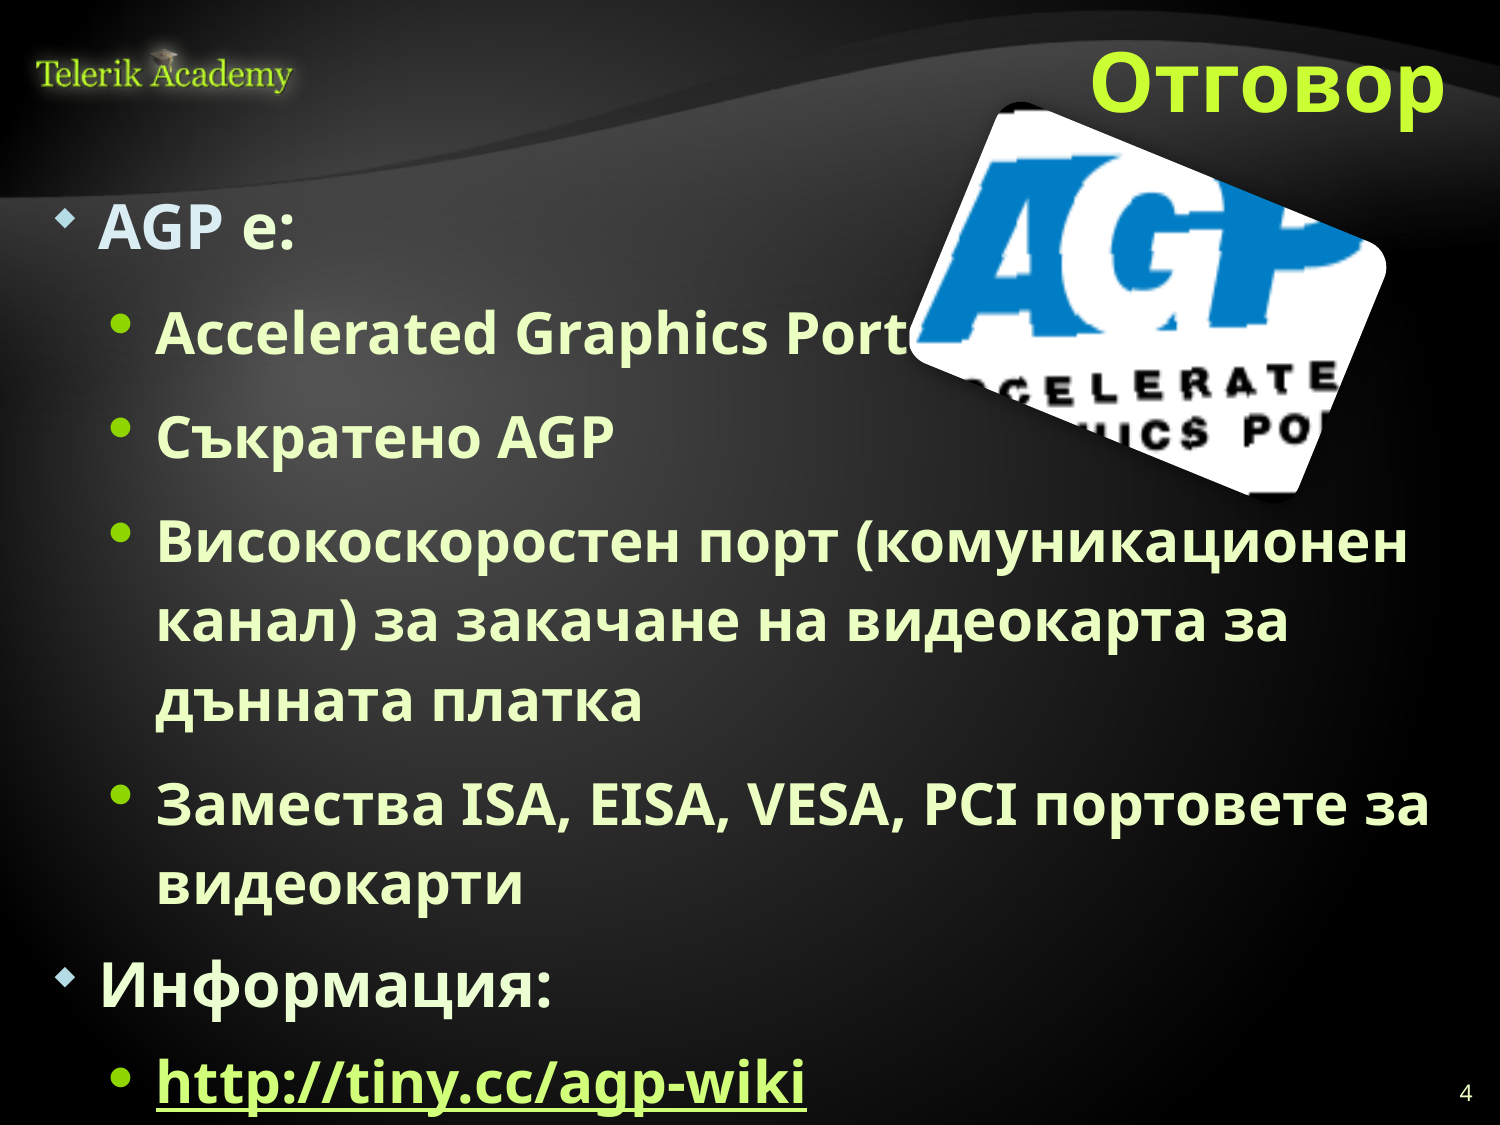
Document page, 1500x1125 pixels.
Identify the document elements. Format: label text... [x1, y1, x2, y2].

title Отговор [300, 12, 1463, 163]
picture [0, 0, 1500, 1125]
list AGP е: Accelerated Graphics Port Съкратено AGP Високоскоростен порт (комуникационен канал) за закачане на видеокарта за дънната платка Замества ISA, EISA, VESA, PCI портовете за видеокарти Информация: http://tiny.cc/agp-wiki [37, 174, 1463, 1100]
slide_number 4 [1412, 1074, 1488, 1113]
